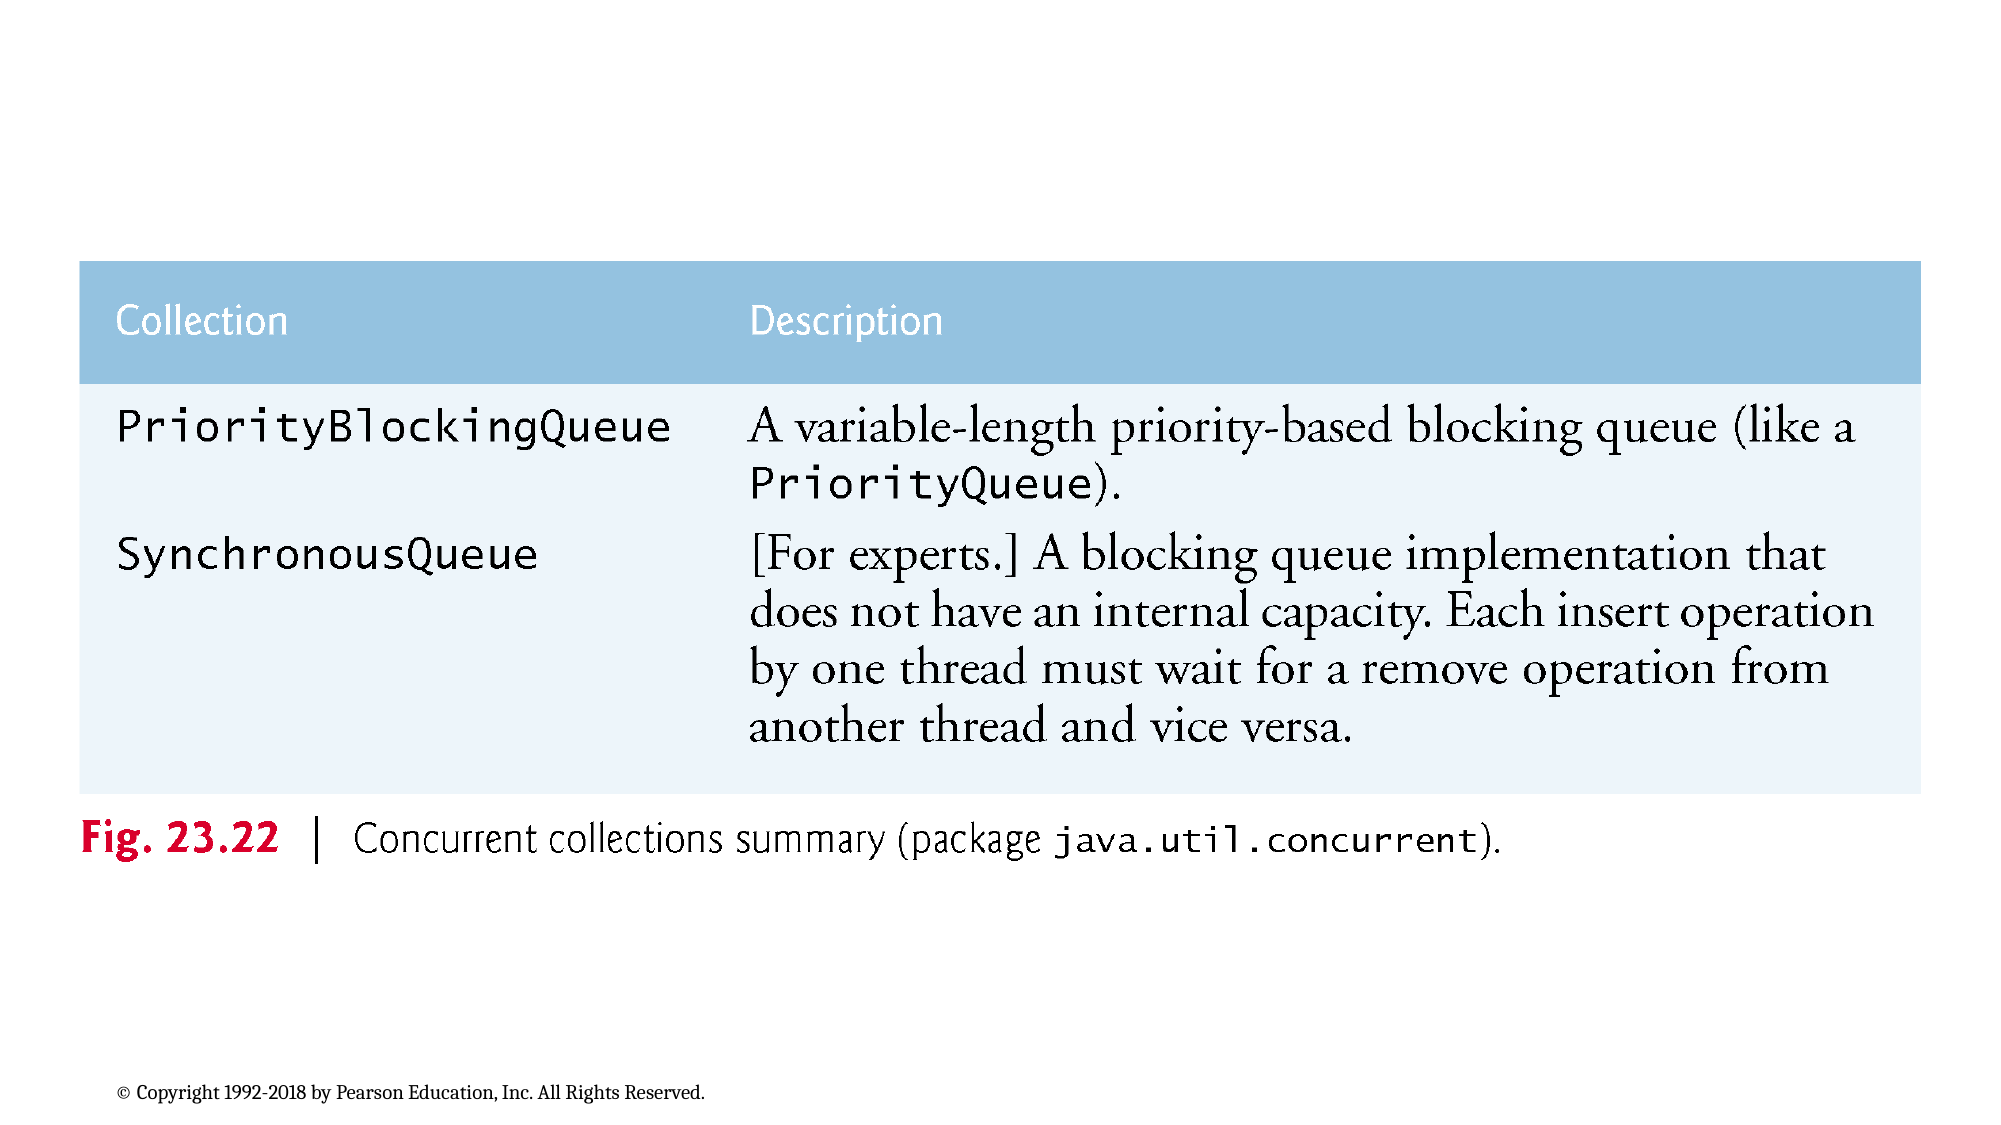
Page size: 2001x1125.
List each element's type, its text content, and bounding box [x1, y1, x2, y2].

picture [0, 181, 2000, 944]
footer © Copyright 1992-2018 by Pearson Education, Inc. All Rights Reserved. [99, 1051, 1473, 1112]
